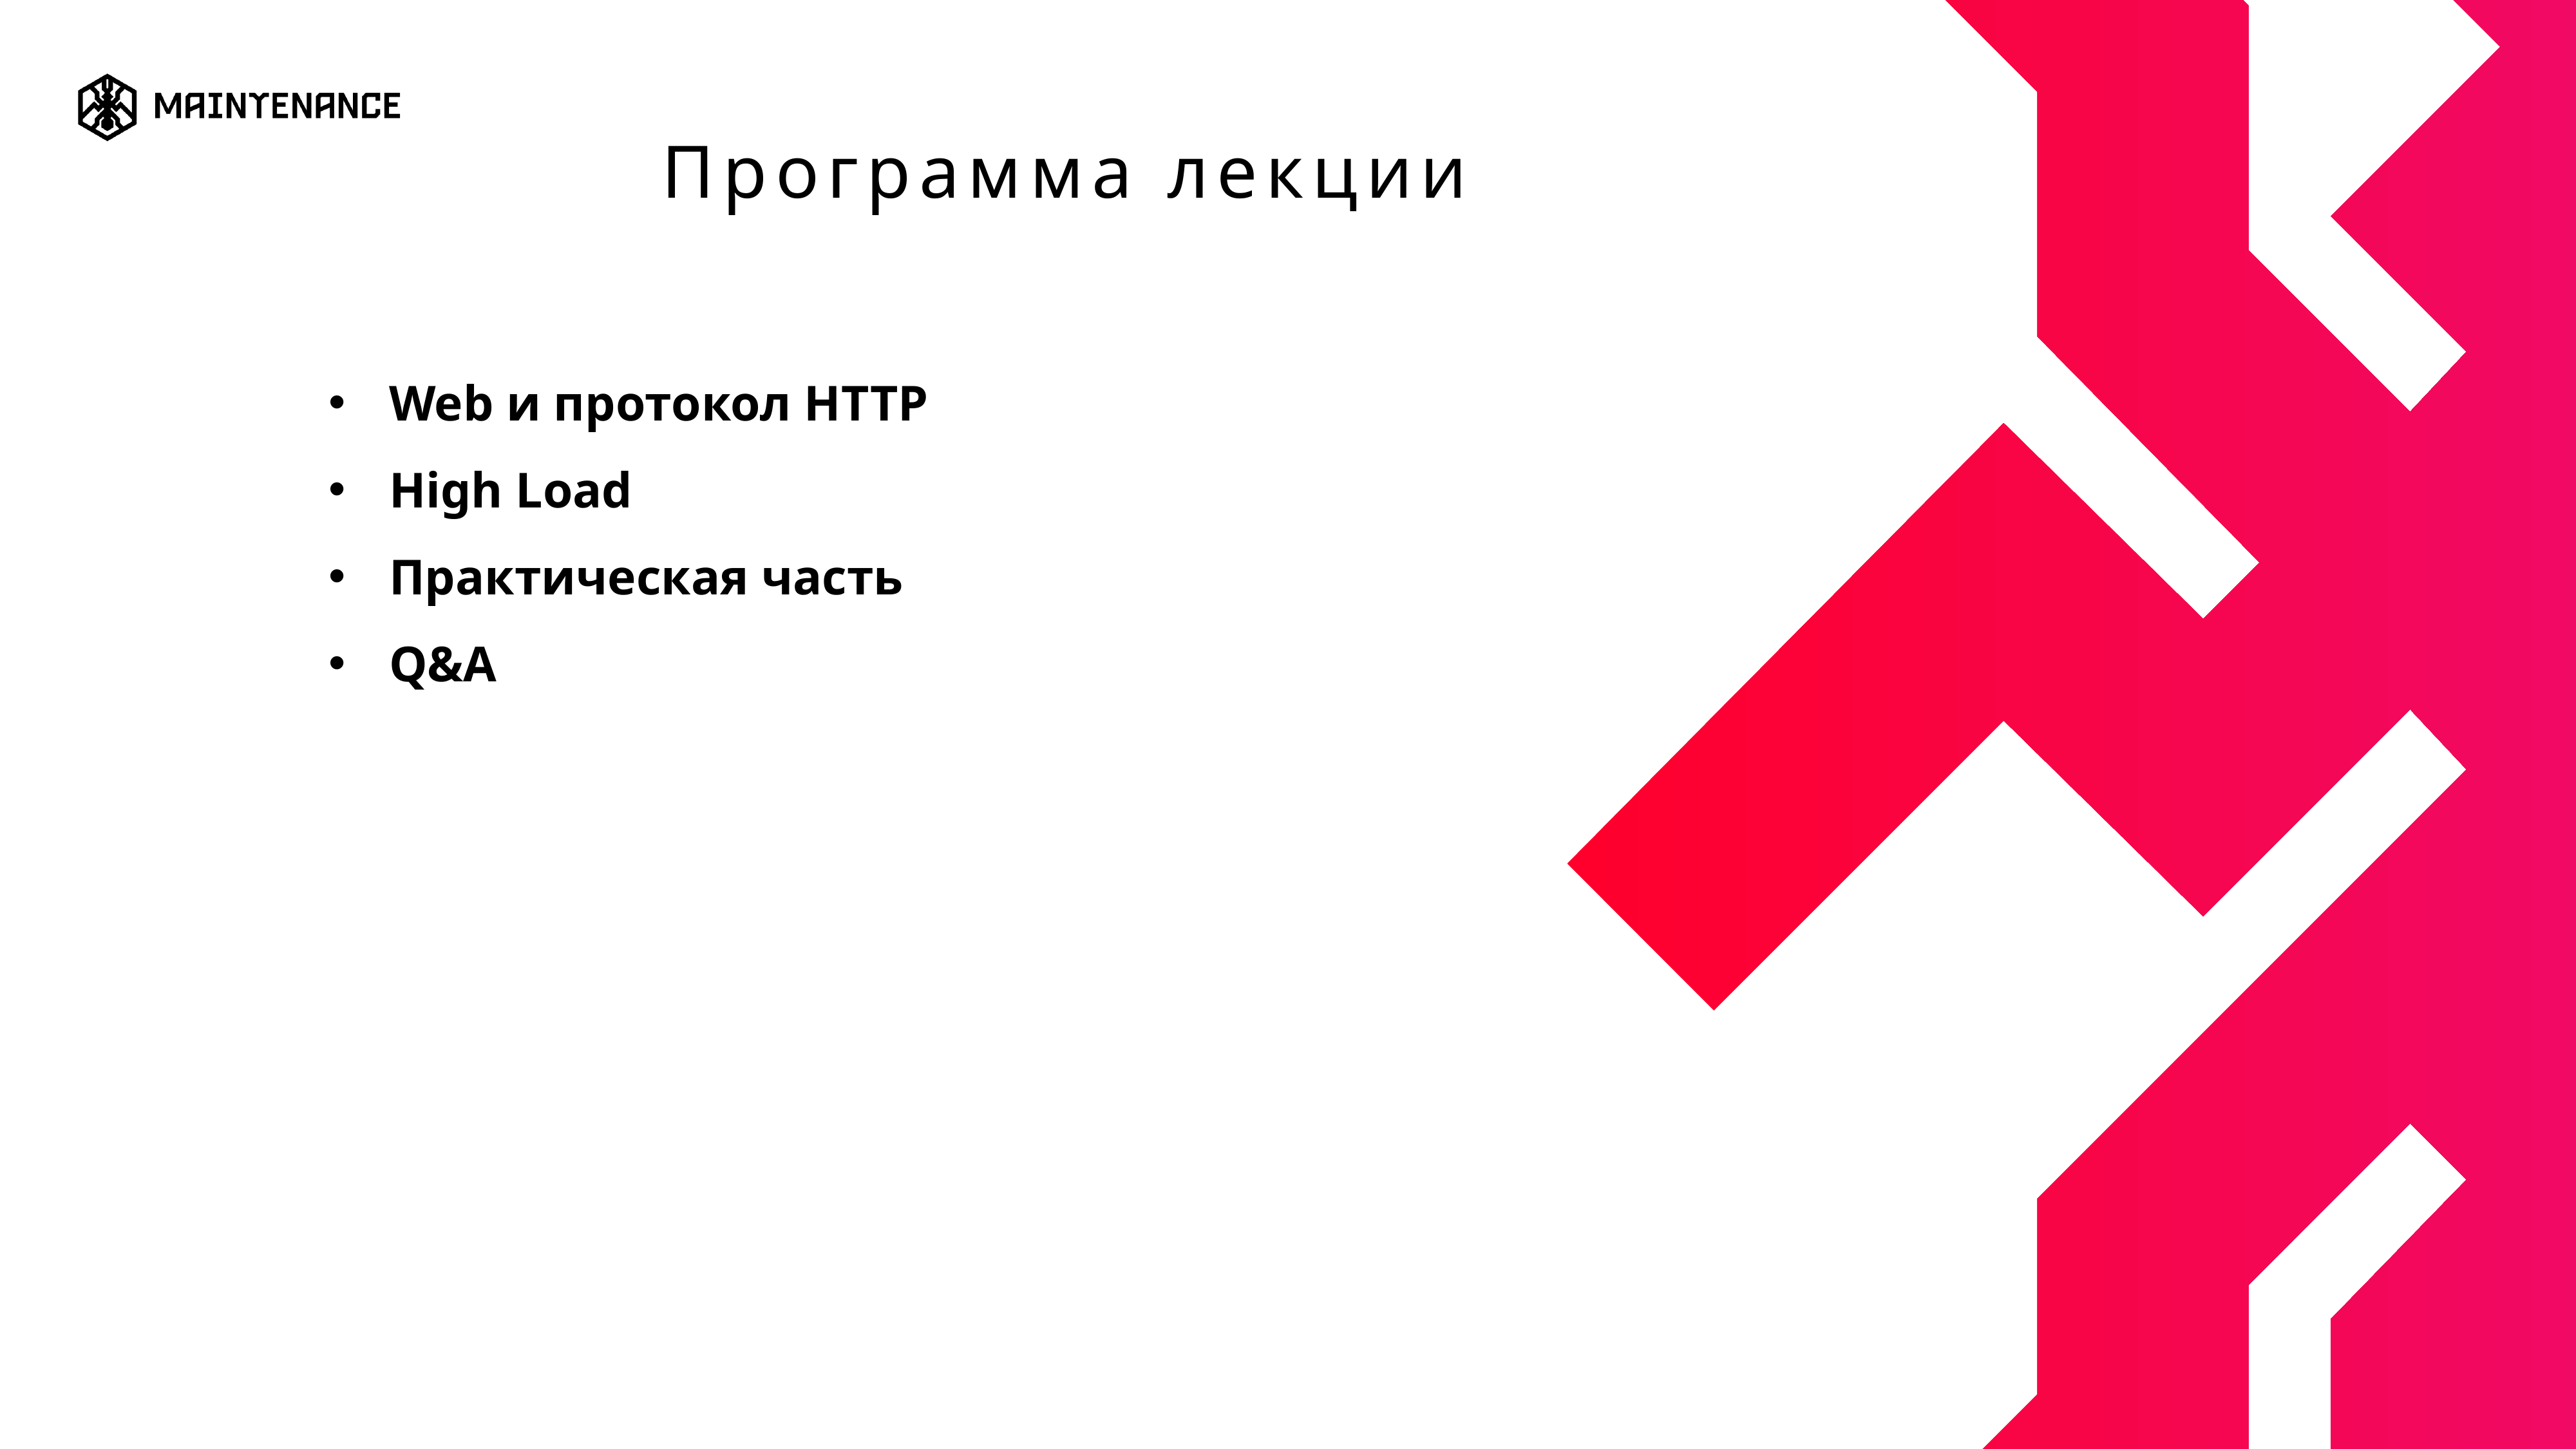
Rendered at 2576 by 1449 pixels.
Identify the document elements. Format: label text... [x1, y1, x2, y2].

picture [53, 48, 425, 166]
text_box Web и протокол HTTP High Load Практическая часть Q&A [328, 343, 2002, 691]
list Программа лекции [229, 125, 1902, 213]
